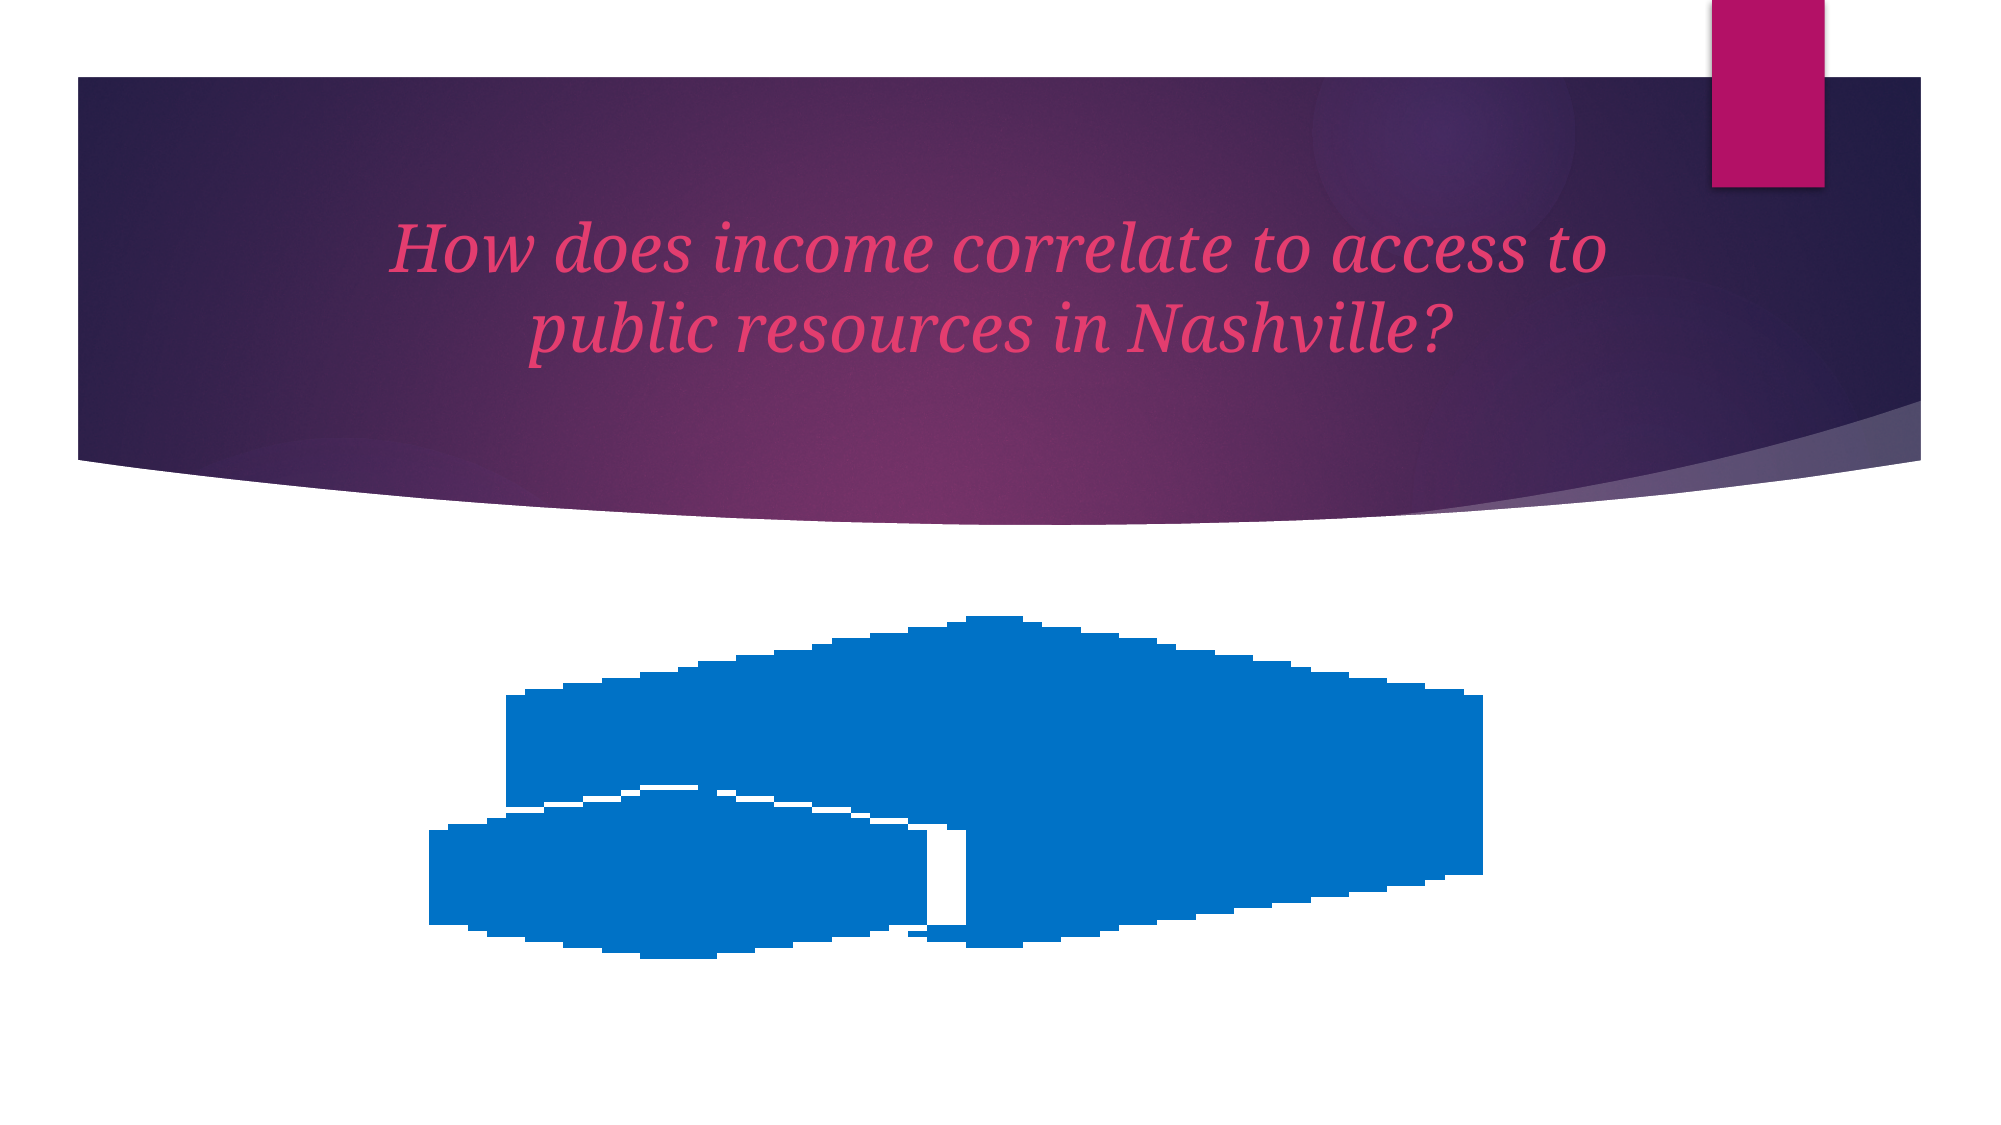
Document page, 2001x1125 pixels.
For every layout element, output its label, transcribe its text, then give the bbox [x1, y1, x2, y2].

picture [85, 532, 1924, 1072]
title How does income correlate to access to public resources in Nashville? [275, 195, 1725, 421]
